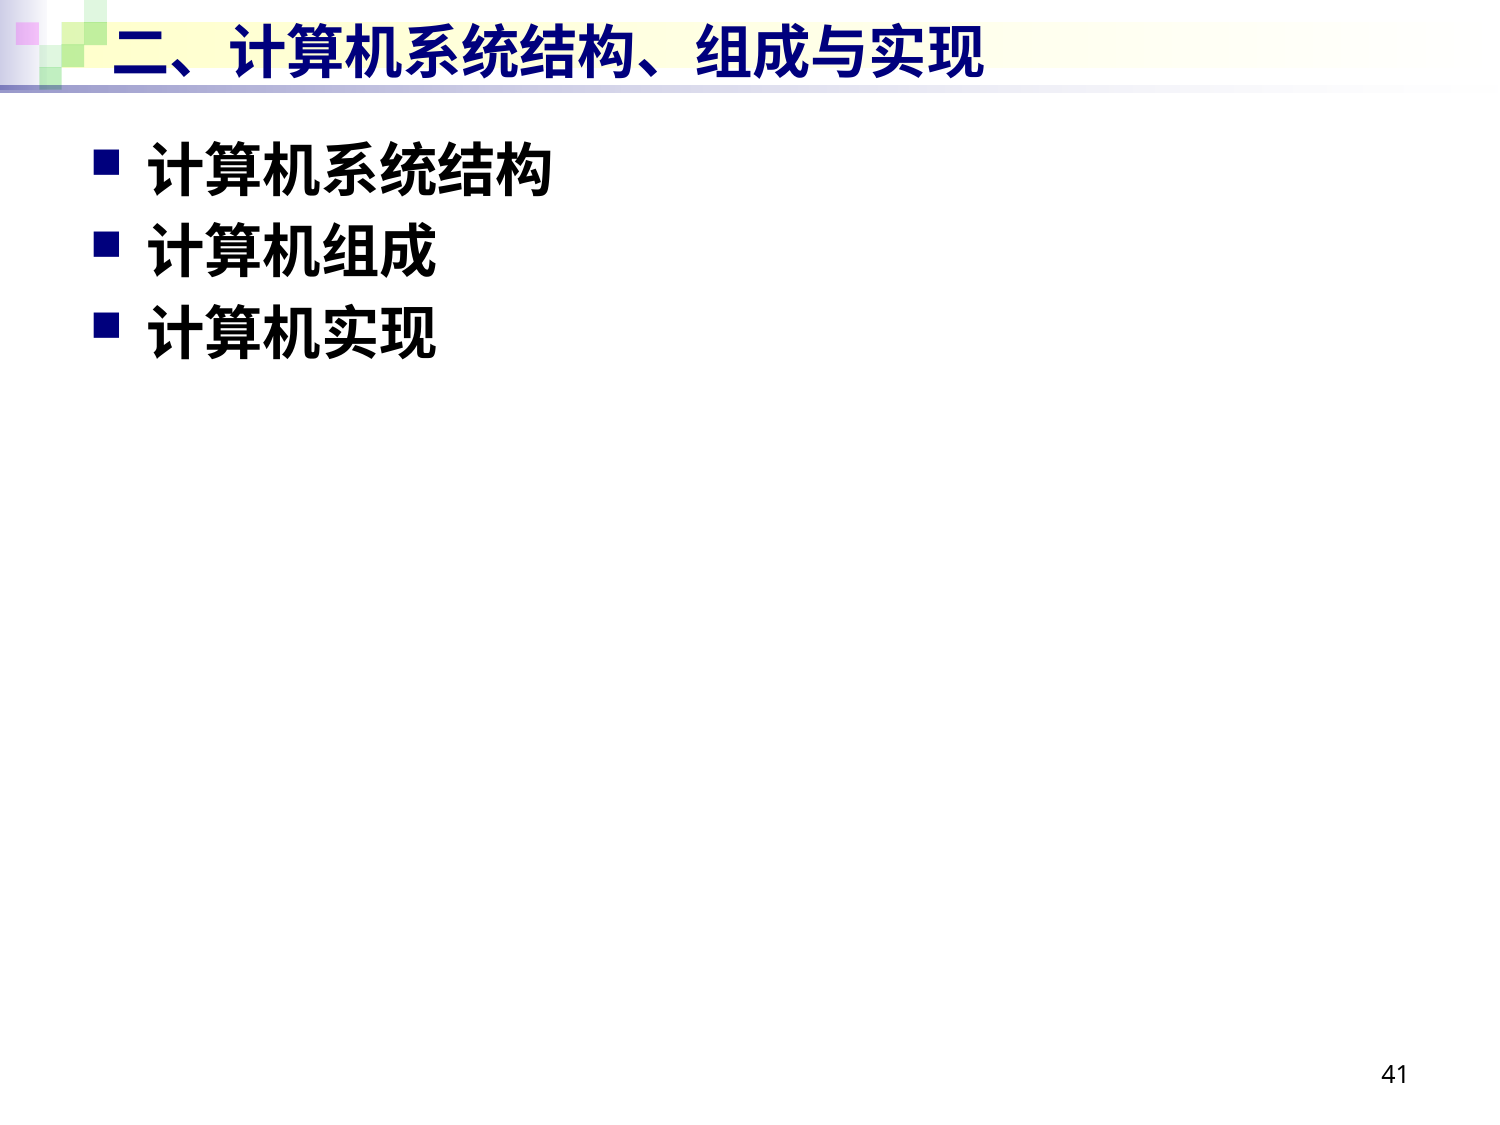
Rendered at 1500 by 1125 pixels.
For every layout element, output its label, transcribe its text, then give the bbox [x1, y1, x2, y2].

list 计算机系统结构 计算机组成 计算机实现 [74, 125, 1448, 1024]
title 二、计算机系统结构、组成与实现 [96, 6, 1448, 94]
slide_number 41 [1074, 1024, 1426, 1101]
